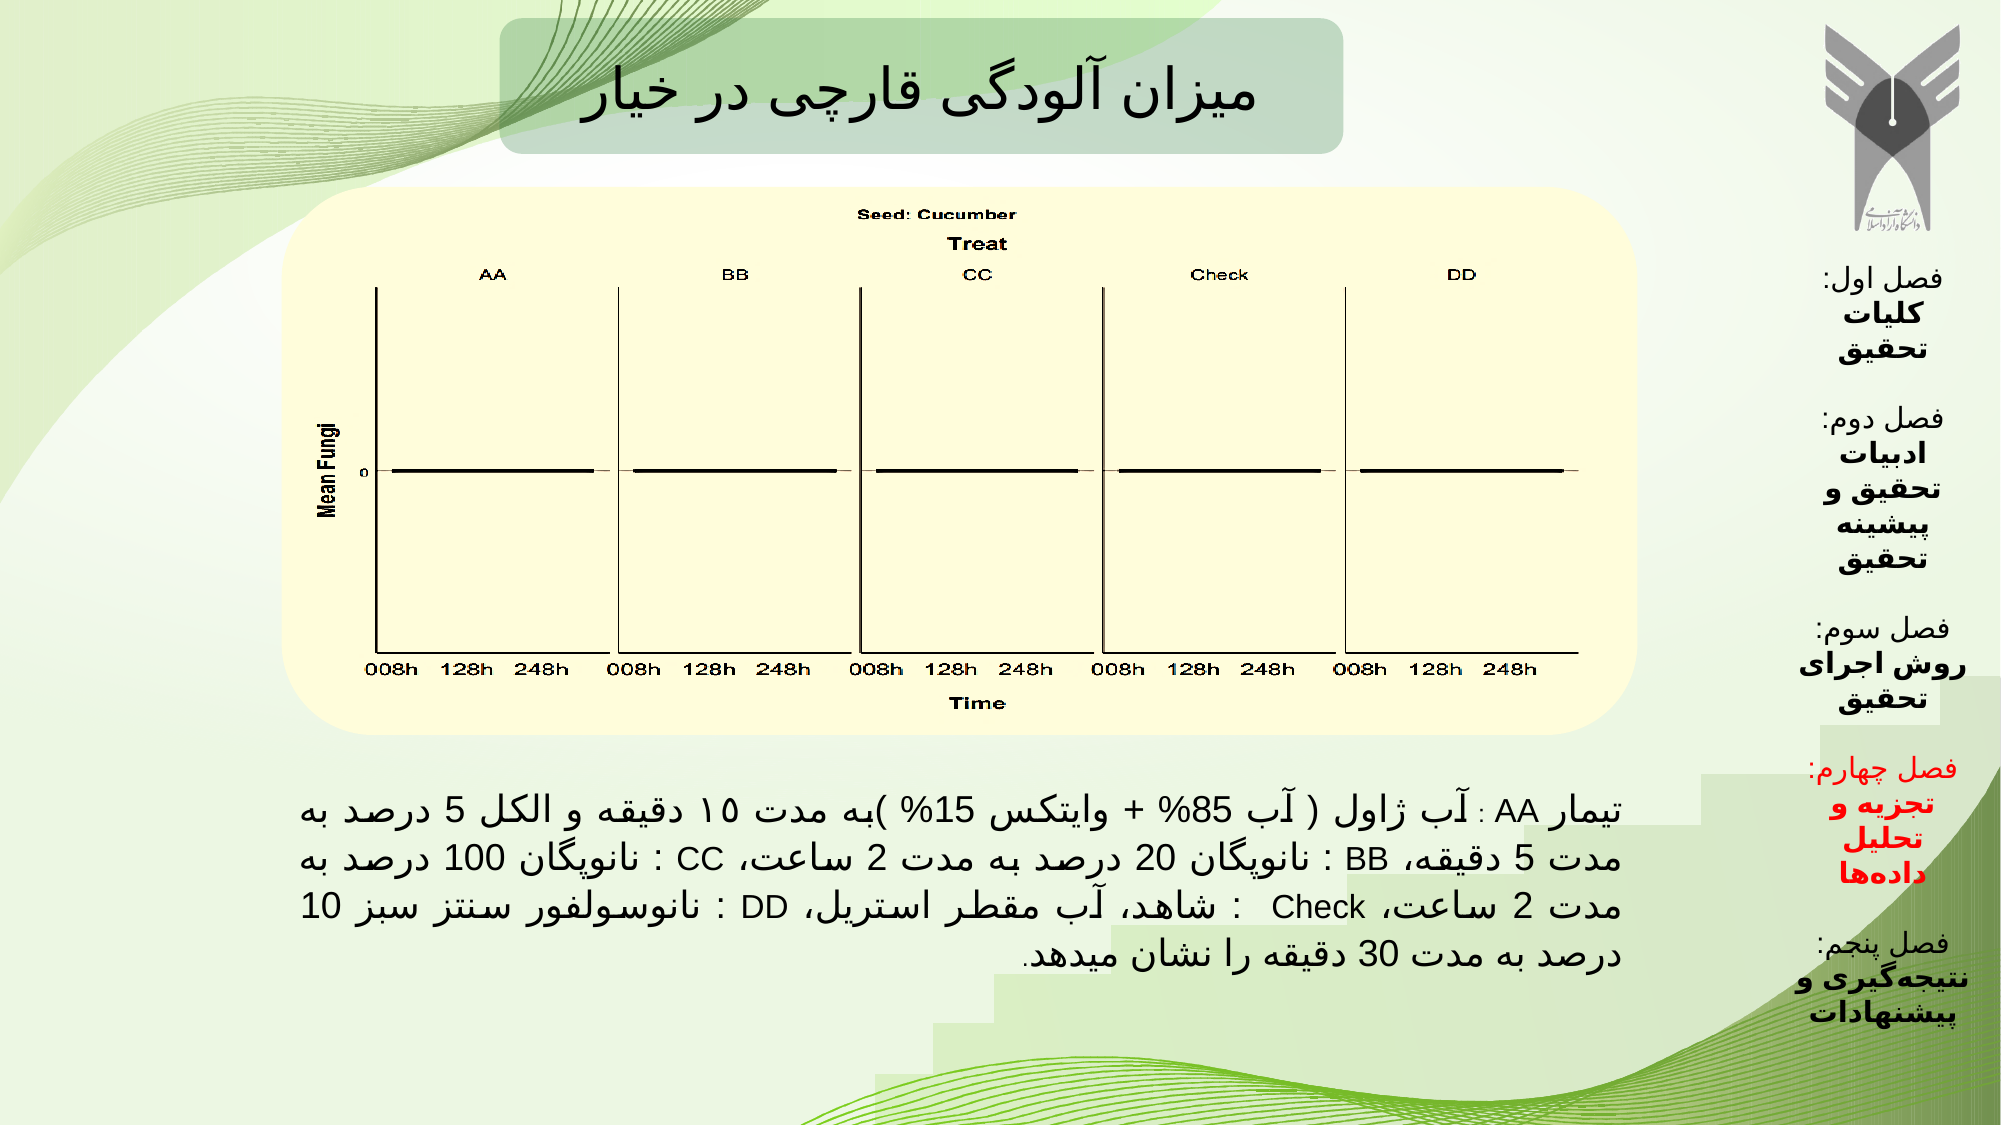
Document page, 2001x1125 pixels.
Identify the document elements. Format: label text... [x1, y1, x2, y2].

picture [1822, 24, 1961, 231]
text_box تیمار AA : آب ژاول ( آب 85% + وایتکس 15% )به مدت ١٥ دقیقه و الکل 5 درصد به مدت 5 دقیقه، BB : نانوپگان 20 درصد به مدت 2 ساعت، CC : نانوپگان 100 درصد به مدت 2 ساعت، Check : شاهد، آب مقطر استریل، DD : نانوسولفور سنتز سبز 10 درصد به مدت 30 دقیقه را نشان می­دهد. [281, 774, 1638, 982]
text_box میزان آلودگی قارچی در خیار [499, 18, 1344, 154]
picture [281, 186, 1638, 736]
text_box فصل اول: کلیات تحقیق فصل دوم: ادبیات تحقیق و پیشینه تحقیق فصل سوم: روش اجرای تحقیق فصل چهارم: تجزیه و تحلیل داده‌ها فصل پنجم: نتیجه‌گیری و پیشنهادات [1779, 252, 1987, 1037]
